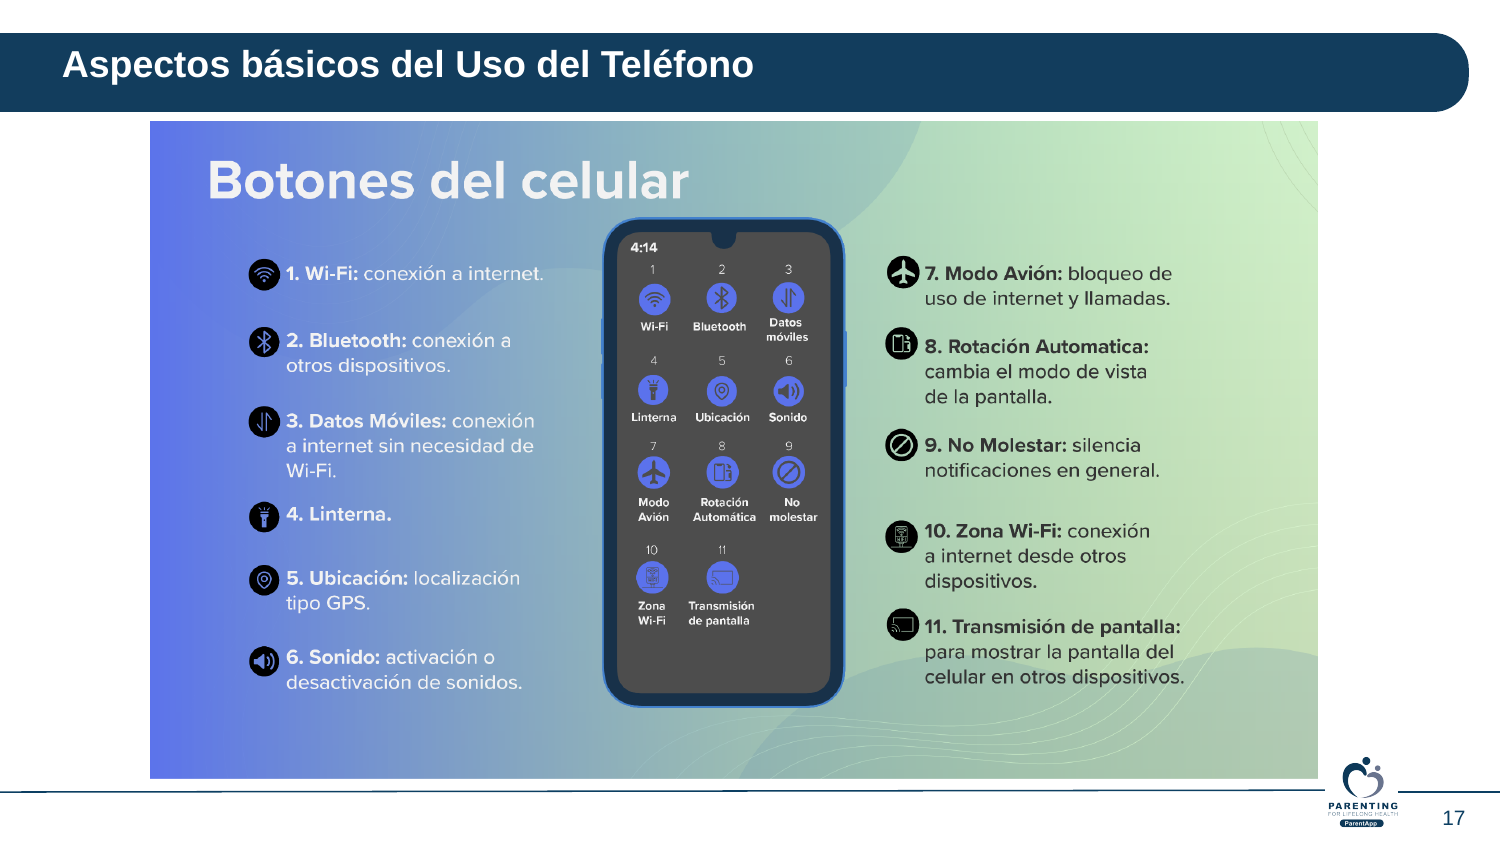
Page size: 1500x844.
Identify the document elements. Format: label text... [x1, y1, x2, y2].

picture [150, 121, 1319, 779]
text_box [0, 33, 1465, 112]
picture [1328, 756, 1398, 828]
text_box Aspectos básicos del Uso del Teléfono [46, 32, 1500, 93]
